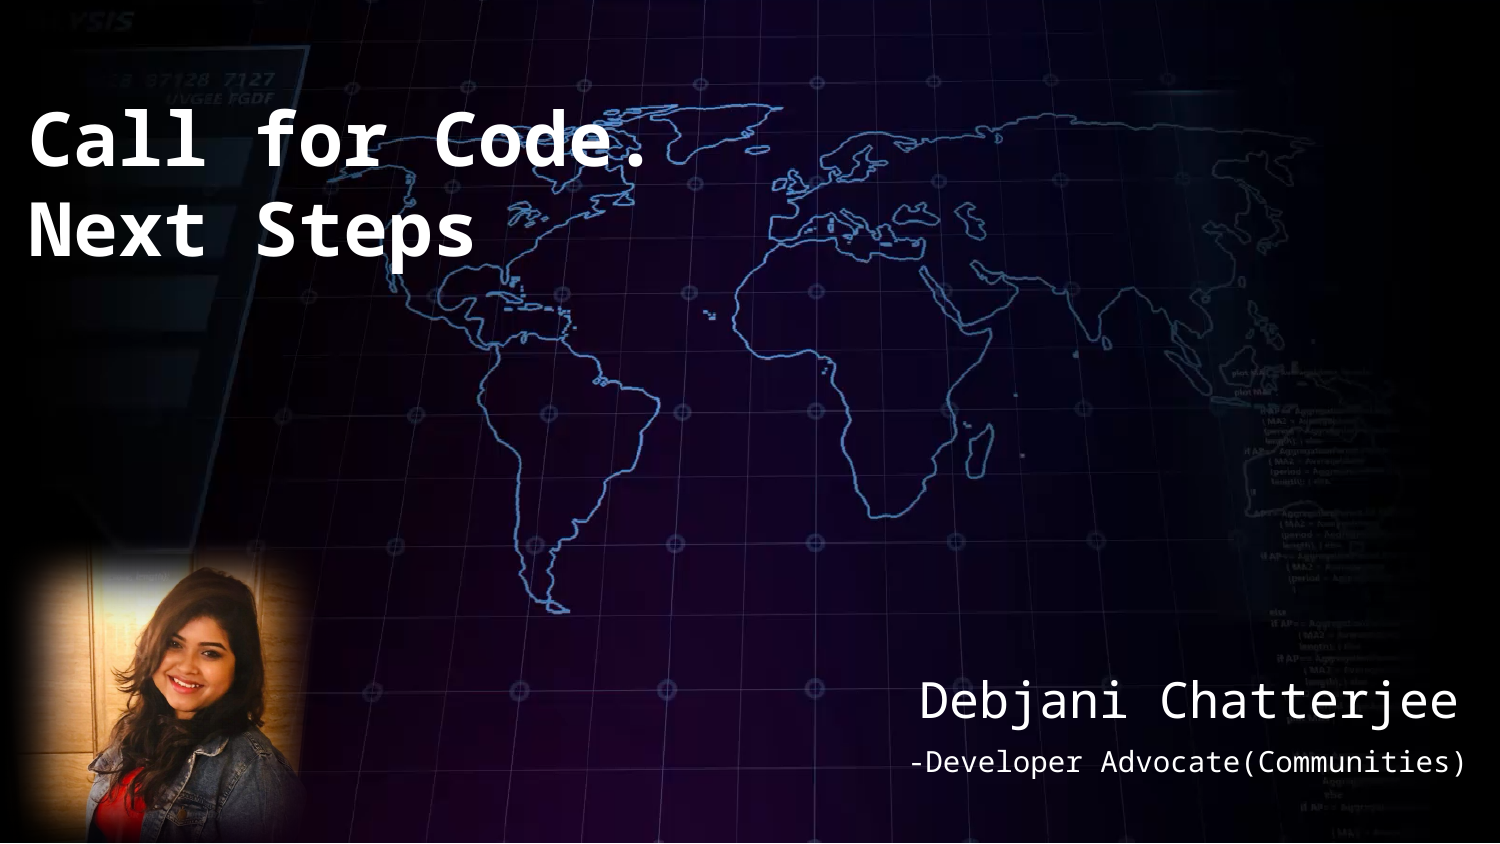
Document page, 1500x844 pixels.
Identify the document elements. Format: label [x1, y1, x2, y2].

text_box [0, 0, 1500, 844]
picture [0, 533, 328, 844]
